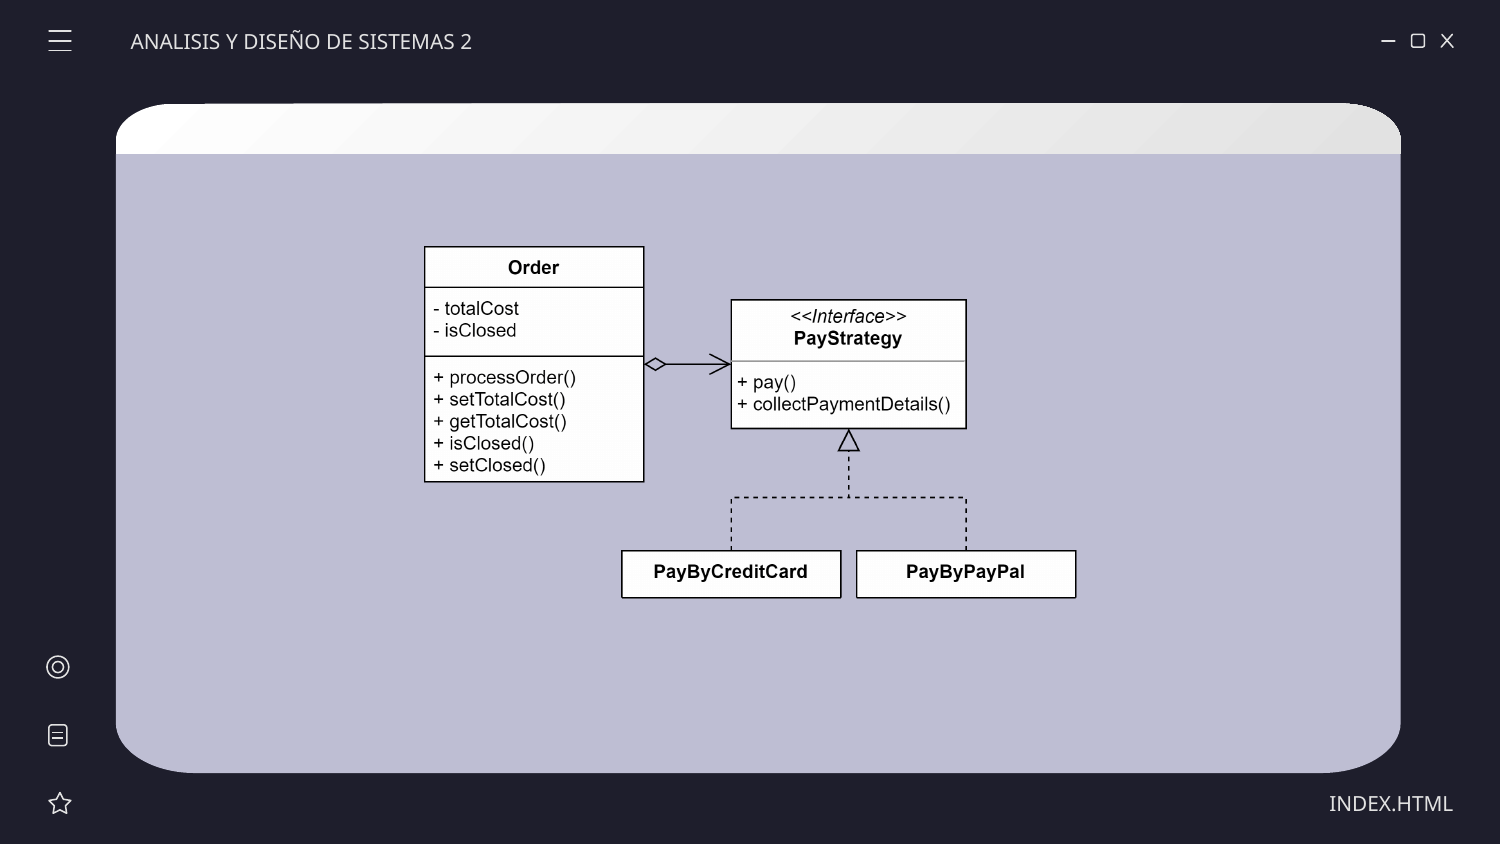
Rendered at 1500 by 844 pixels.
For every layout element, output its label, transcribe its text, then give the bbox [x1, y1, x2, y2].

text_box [48, 30, 72, 51]
text_box ANALISIS Y DISEÑO DE SISTEMAS 2 [130, 17, 536, 64]
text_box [46, 655, 72, 814]
picture [408, 230, 1092, 614]
subtitle INDEX.HTML [1278, 780, 1453, 826]
text_box [46, 27, 74, 32]
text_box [115, 103, 1401, 774]
